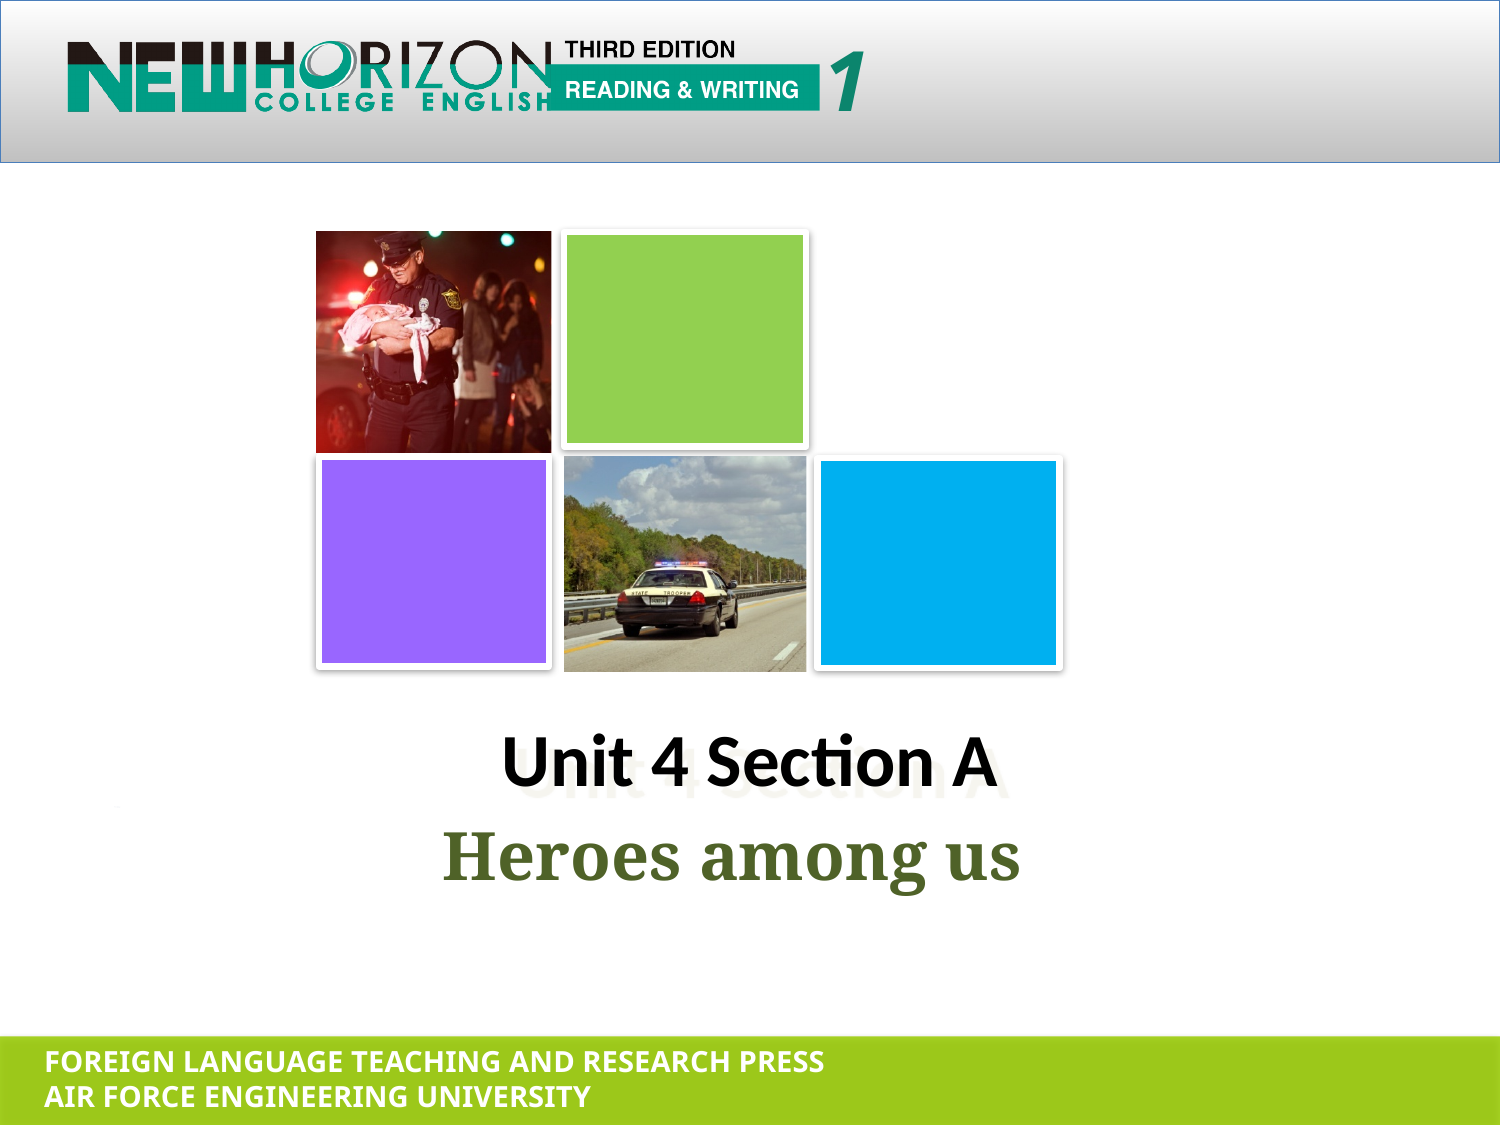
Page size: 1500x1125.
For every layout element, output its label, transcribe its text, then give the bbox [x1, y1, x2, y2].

text_box Unit 4 Section A [216, 704, 1284, 809]
text_box [0, 1036, 1500, 1125]
picture [563, 456, 807, 673]
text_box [318, 231, 1060, 669]
picture [0, 5, 1500, 453]
text_box Heroes among us [111, 806, 1354, 902]
text_box FOREIGN LANGUAGE TEACHING AND RESEARCH PRESS AIR FORCE ENGINEERING UNIVERSITY [29, 1036, 1500, 1122]
text_box [0, 0, 1500, 5]
